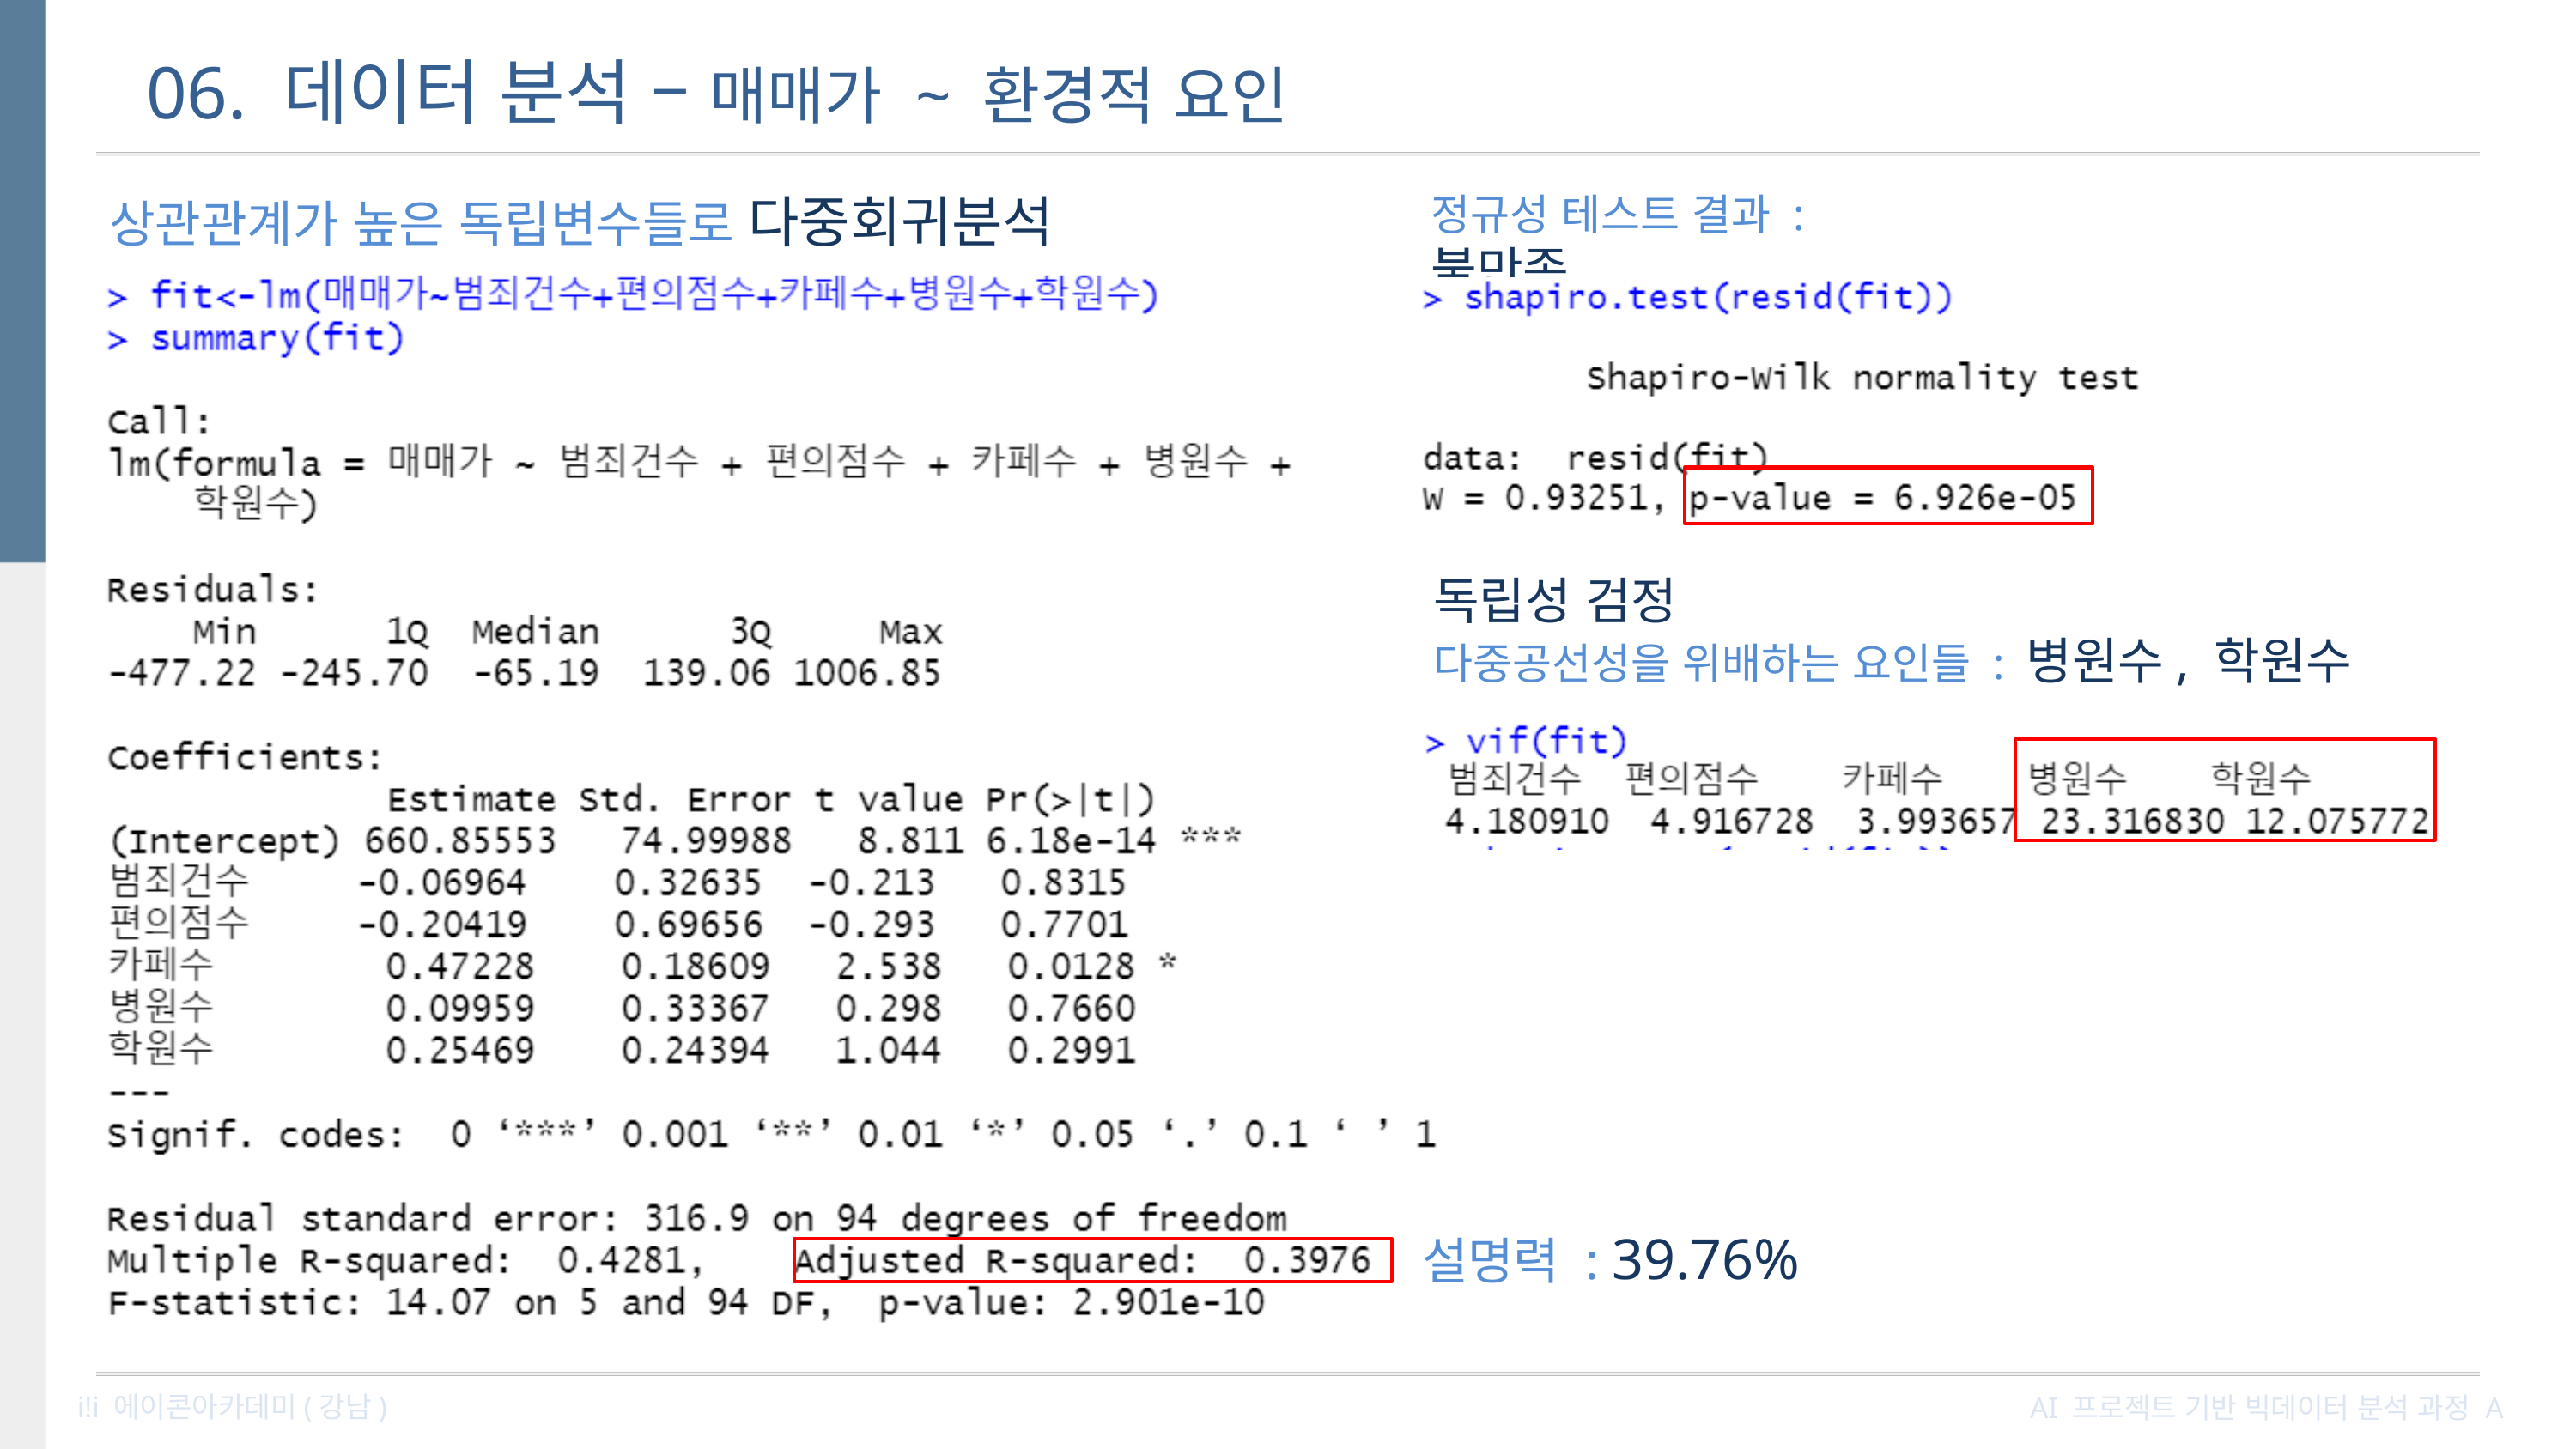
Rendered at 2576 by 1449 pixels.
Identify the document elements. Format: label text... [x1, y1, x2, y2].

picture [96, 1368, 2480, 1380]
text_box 상관관계가 높은 독립변수들로 다중회귀분석 [96, 180, 1329, 261]
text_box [96, 270, 1586, 1357]
text_box 독립성 검정 다중공선성을 위배하는 요인들 : 병원수, 학원수 [1589, 563, 2398, 696]
text_box 설명력 : 39.76% [1589, 1216, 1861, 1297]
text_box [1418, 277, 2514, 536]
picture [0, 0, 46, 1449]
text_box 06. 데이터 분석 – 매매가 ~ 환경적 요인 [133, 41, 2002, 140]
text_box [1420, 720, 2517, 851]
picture [96, 149, 2480, 160]
text_box 정규성 테스트 결과 : 불만족 [1418, 180, 1940, 276]
